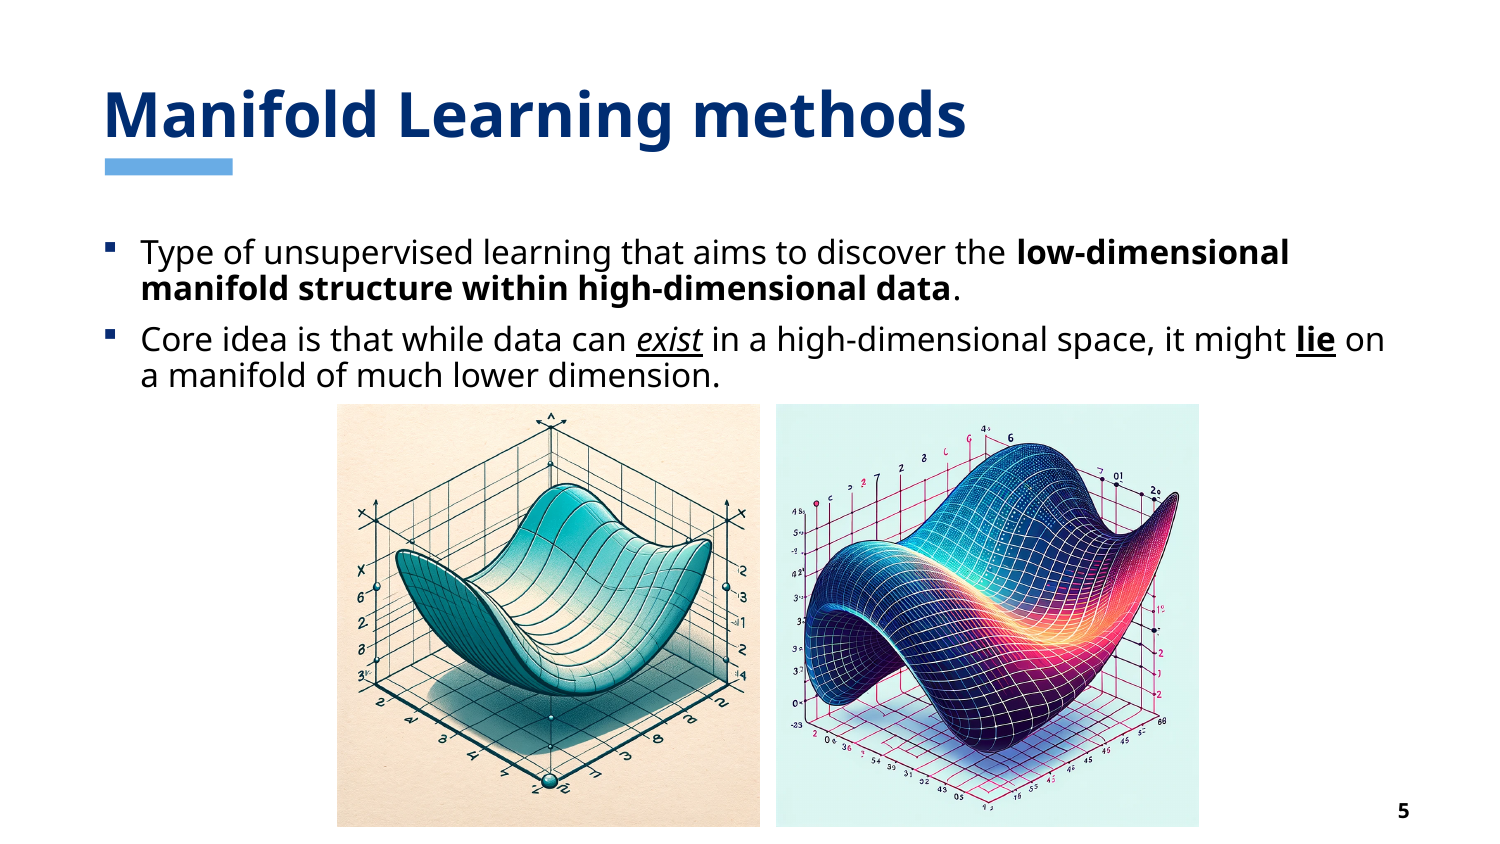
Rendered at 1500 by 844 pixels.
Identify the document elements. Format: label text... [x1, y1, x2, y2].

list Type of unsupervised learning that aims to discover the low-dimensional manifold structure within high-dimensional data. Core idea is that while data can exist in a high-dimensional space, it might lie on a manifold of much lower dimension. [87, 228, 1414, 733]
title Manifold Learning methods [87, 17, 1414, 159]
picture [337, 404, 760, 827]
picture [776, 404, 1199, 827]
